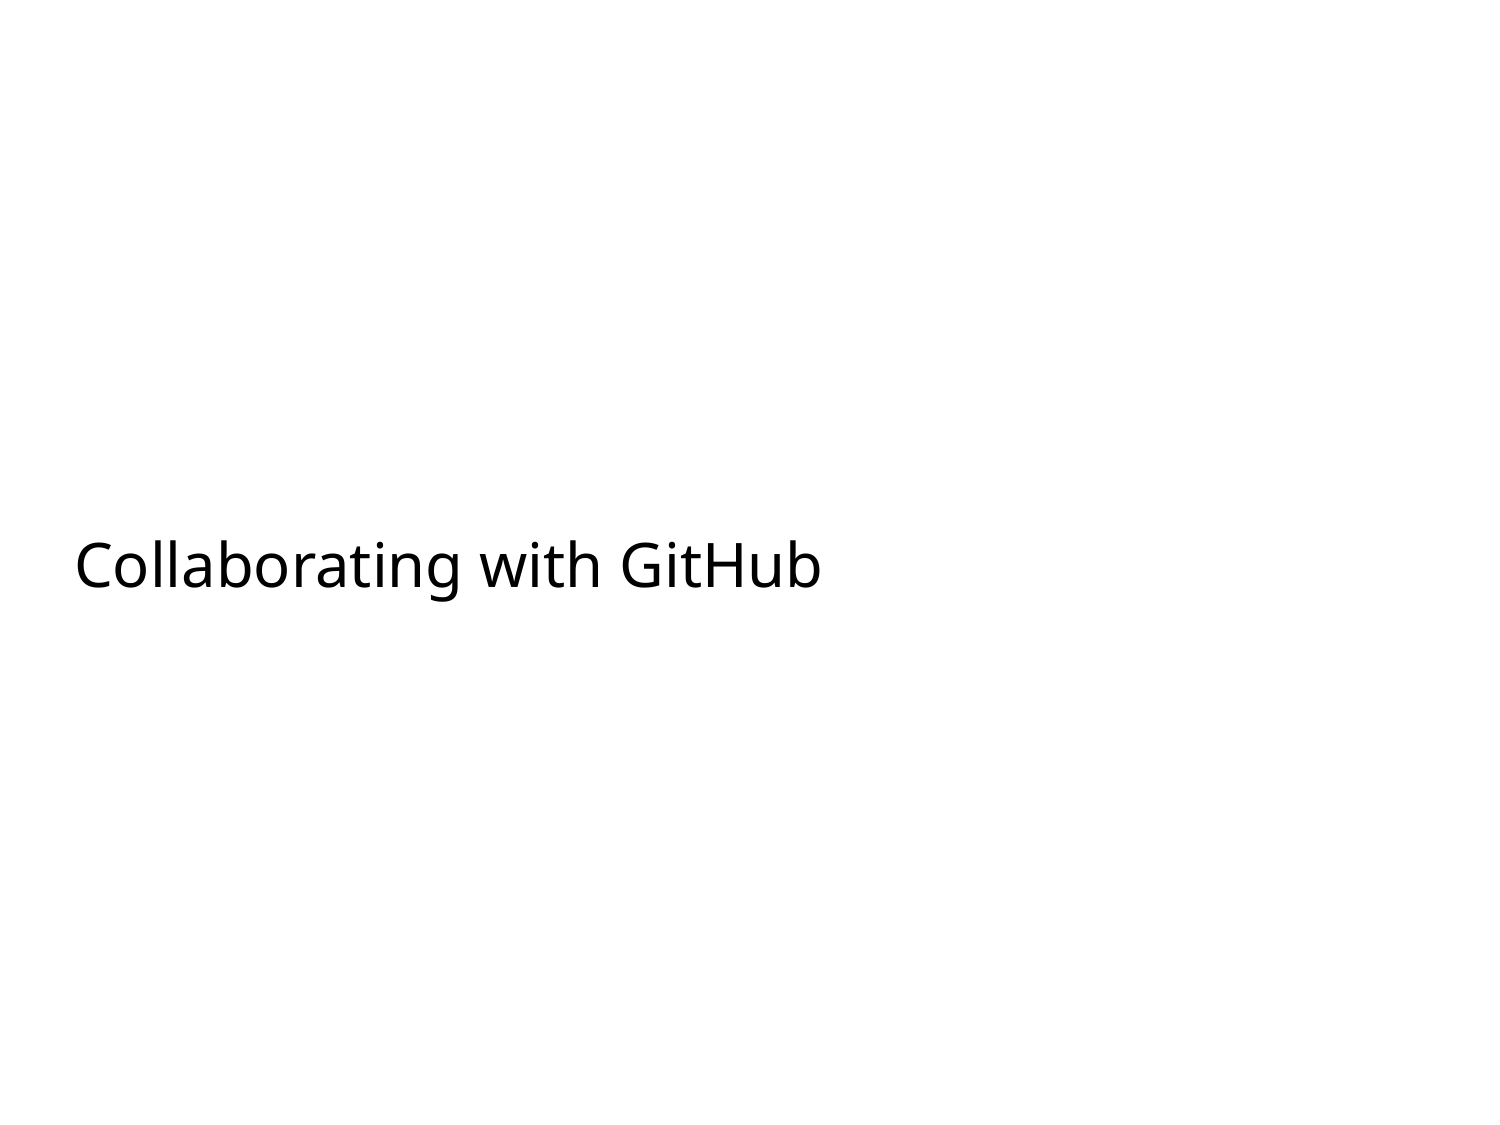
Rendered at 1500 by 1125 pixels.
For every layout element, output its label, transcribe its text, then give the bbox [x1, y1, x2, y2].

title Collaborating with GitHub [65, 378, 1435, 747]
